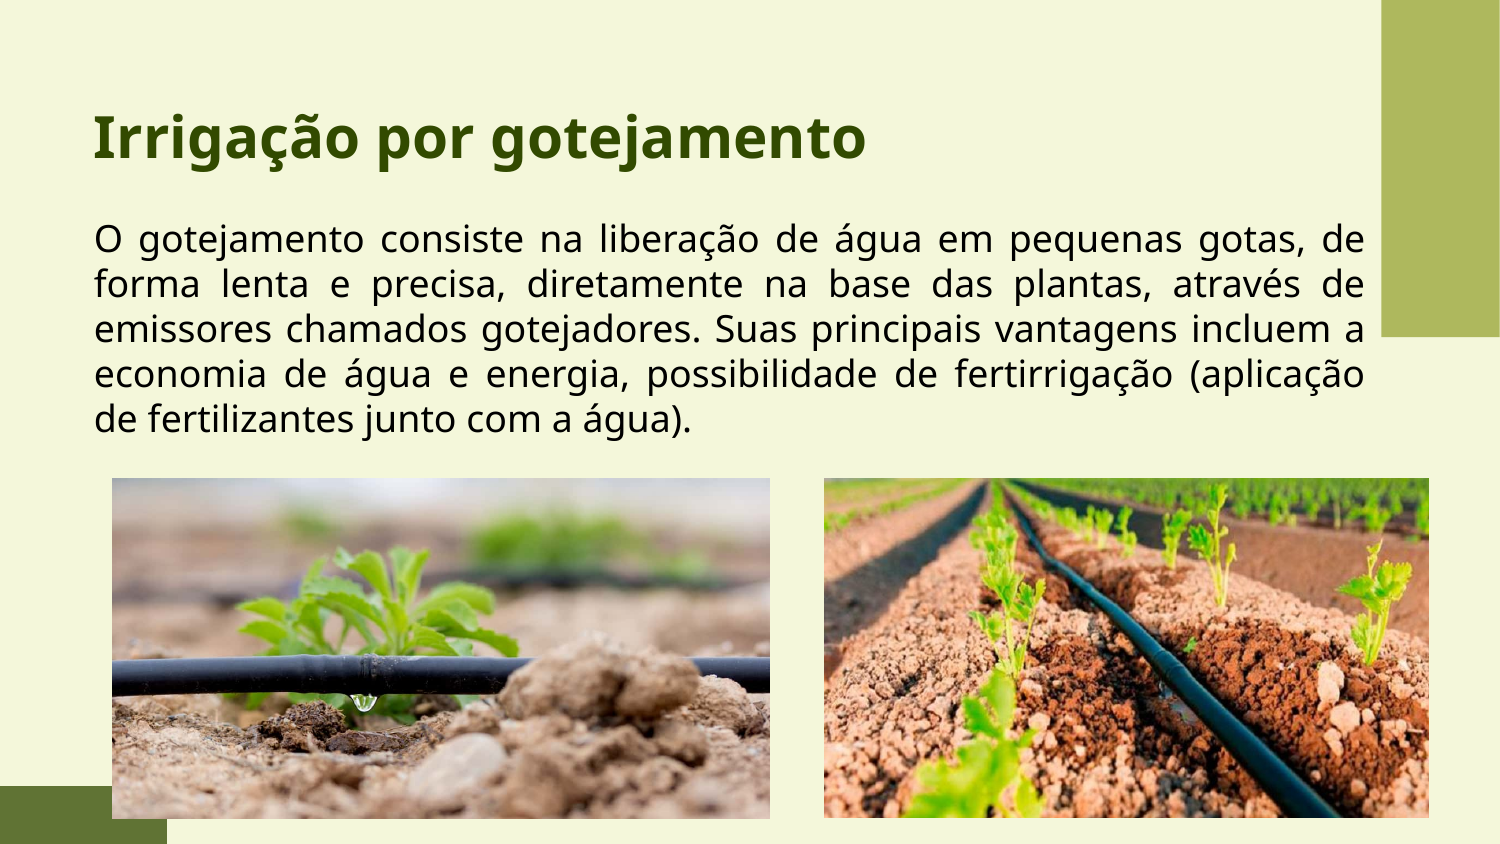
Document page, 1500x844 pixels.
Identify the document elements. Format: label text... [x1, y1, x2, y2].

picture [1237, 731, 1243, 738]
picture [823, 477, 1429, 819]
text_box O gotejamento consiste na liberação de água em pequenas gotas, de forma lenta e precisa, diretamente na base das plantas, através de emissores chamados gotejadores. Suas principais vantagens incluem a economia de água e energia, possibilidade de fertirrigação (aplicação de fertilizantes junto com a água). [78, 207, 1382, 447]
title Irrigação por gotejamento [78, 84, 1342, 179]
picture [112, 478, 770, 819]
